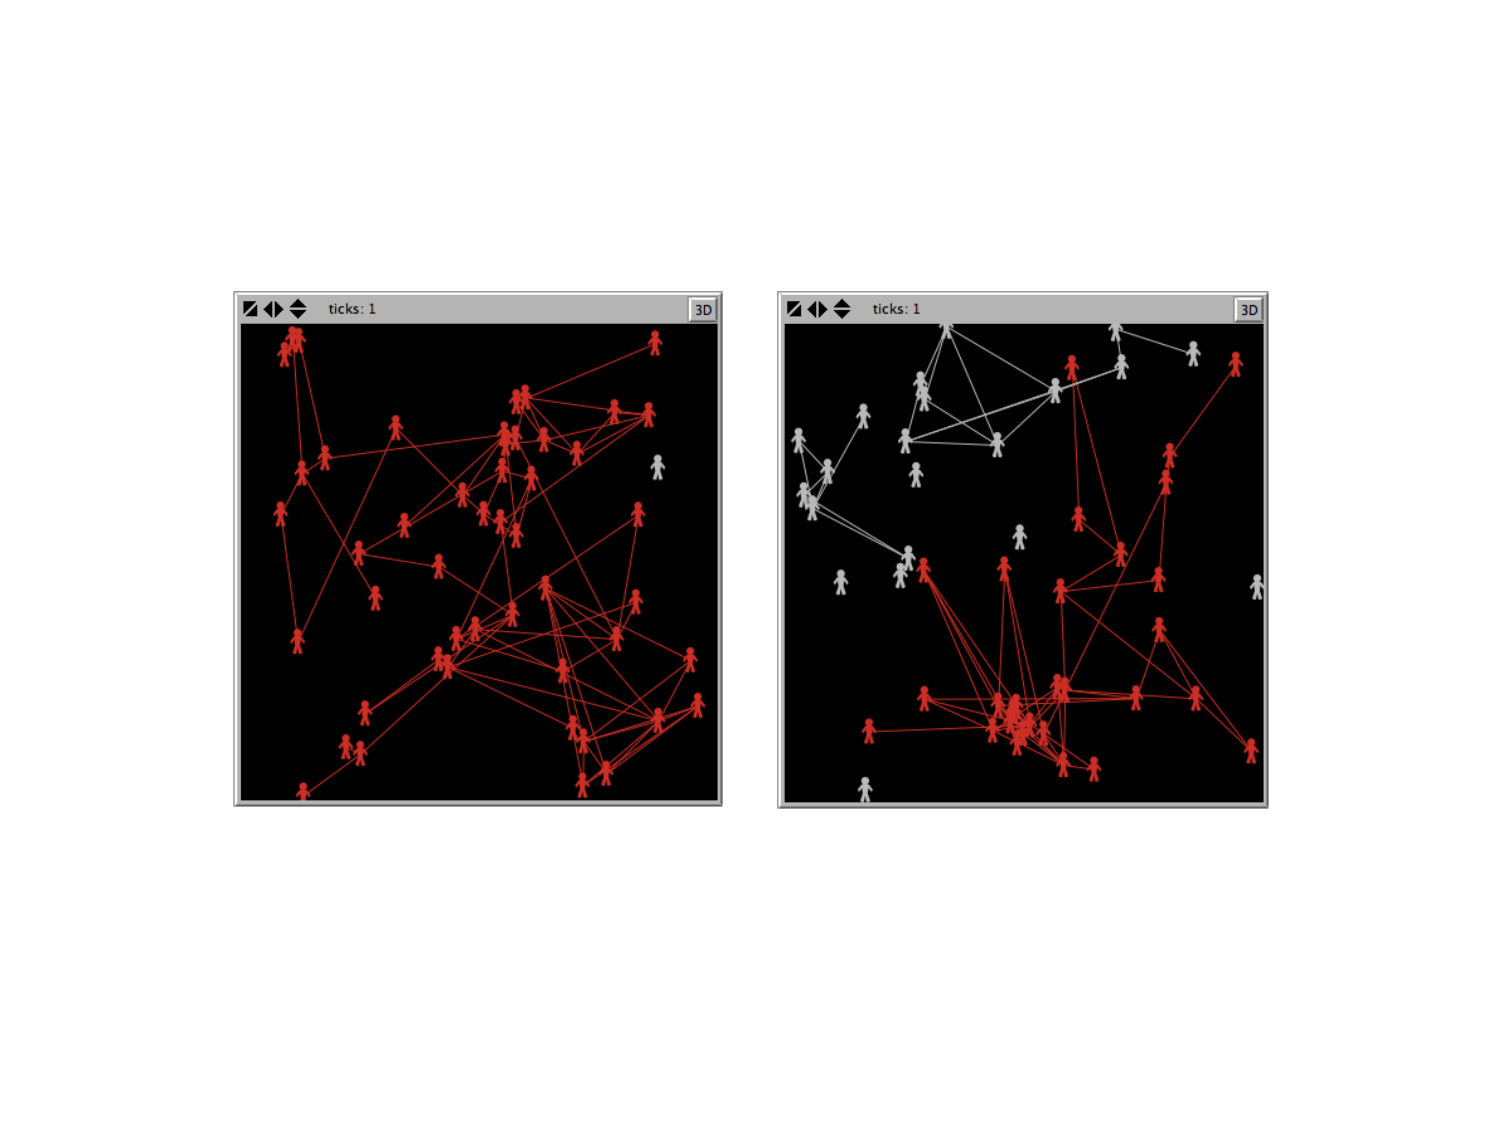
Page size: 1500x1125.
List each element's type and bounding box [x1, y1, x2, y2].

picture [230, 289, 725, 809]
picture [776, 289, 1270, 810]
